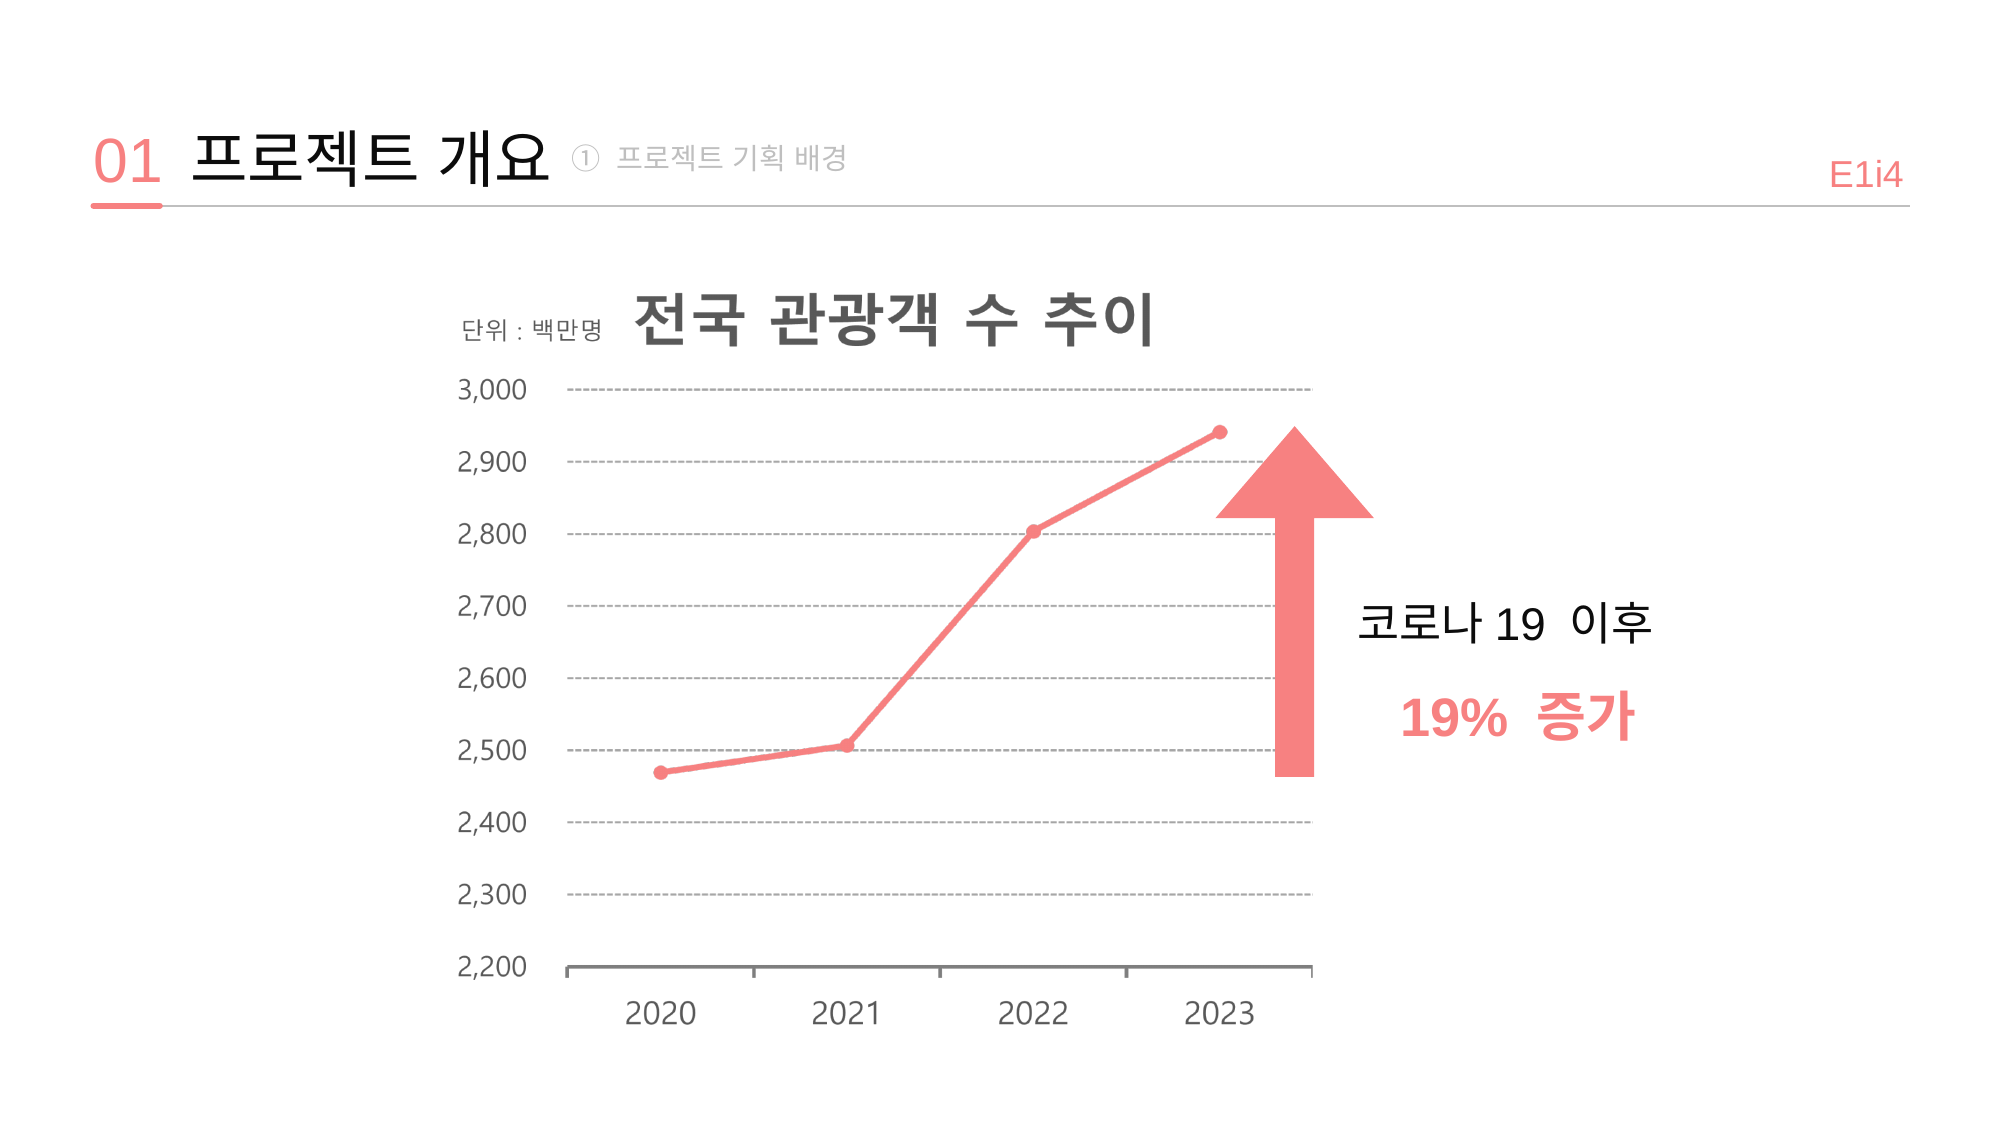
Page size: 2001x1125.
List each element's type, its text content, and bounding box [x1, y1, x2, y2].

text_box 01 [93, 119, 176, 195]
text_box E1i4 [1745, 150, 1904, 196]
text_box 프로젝트 개요 [190, 119, 631, 195]
text_box [1317, 452, 1374, 519]
text_box ① 프로젝트 기획 배경 [571, 140, 1030, 176]
picture [453, 248, 1313, 1035]
text_box 코로나19 이후 19% 증가 [1317, 559, 1871, 755]
